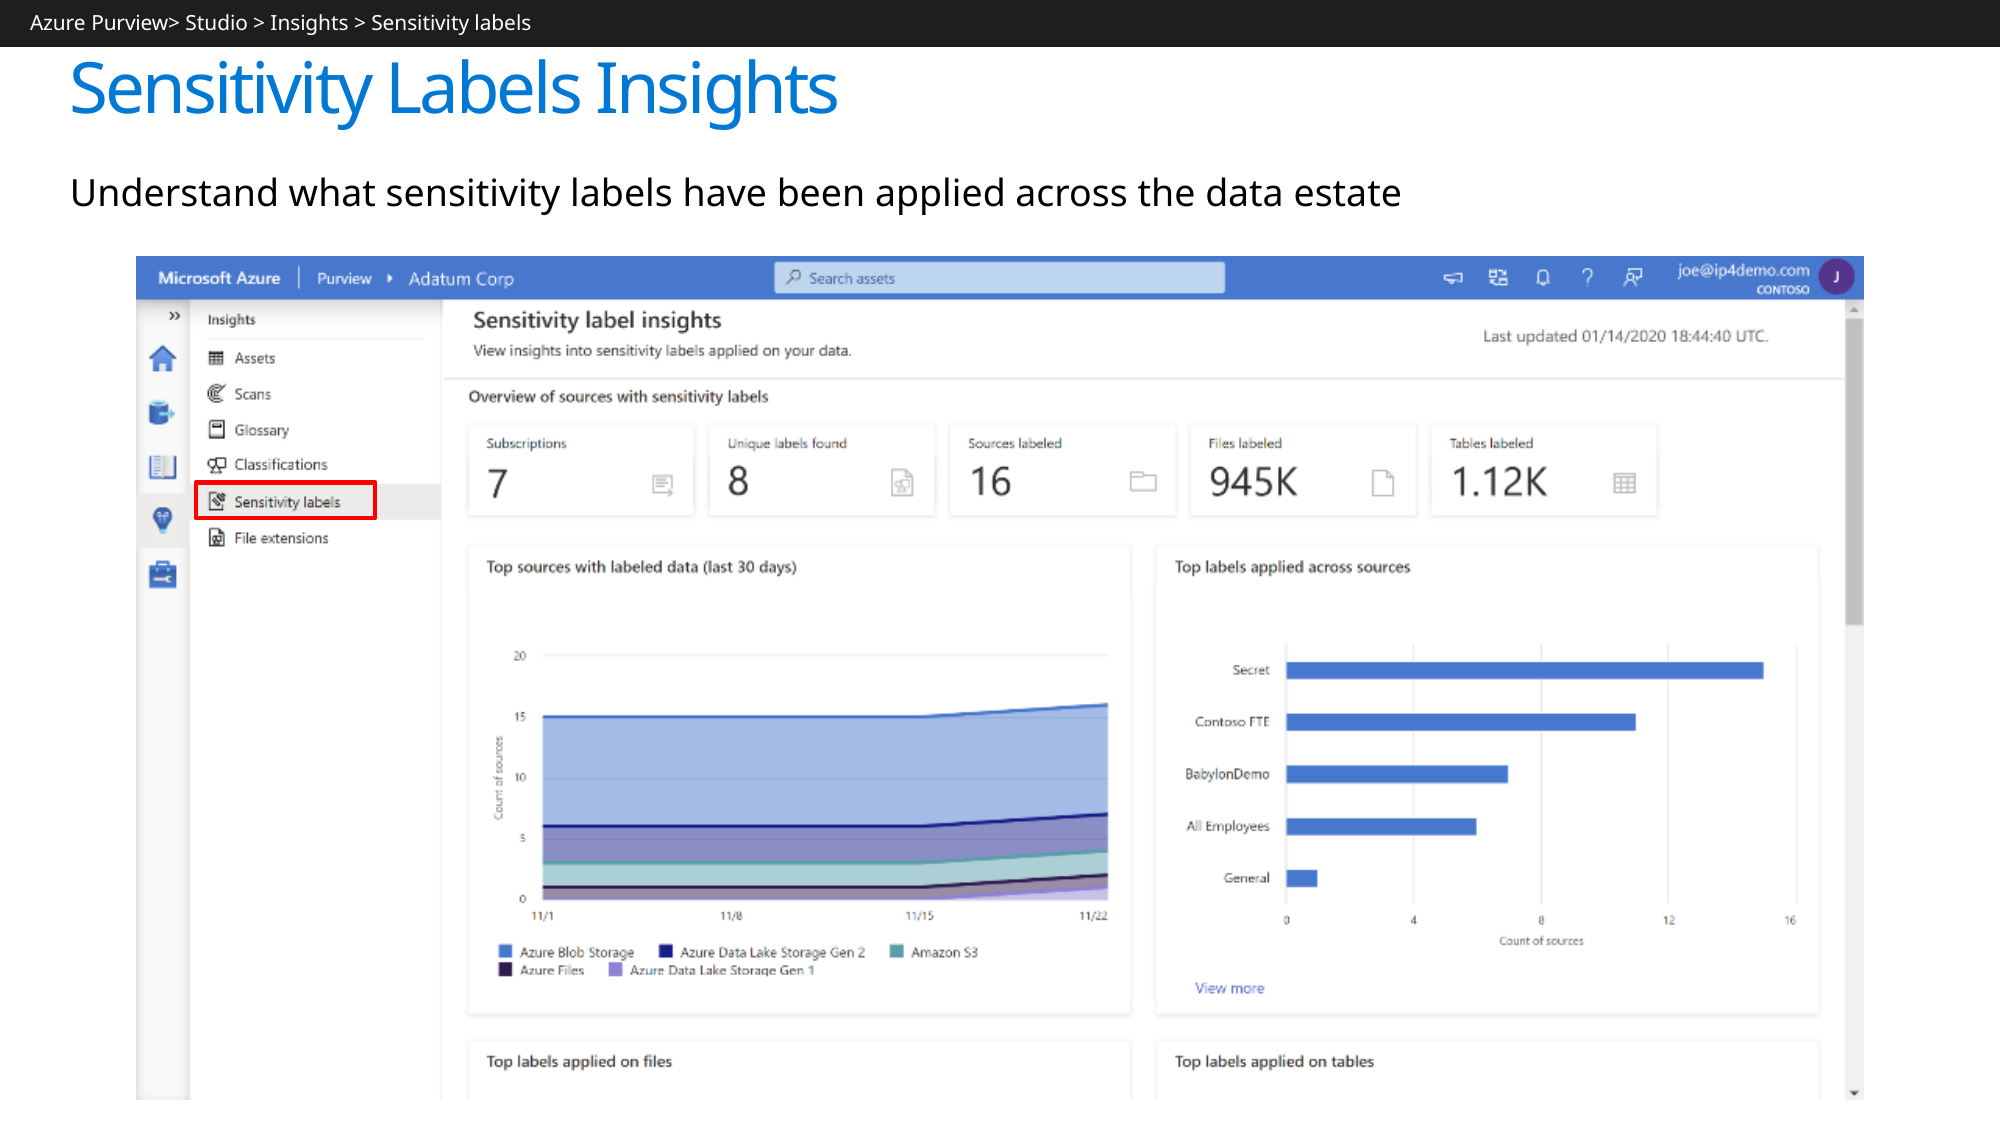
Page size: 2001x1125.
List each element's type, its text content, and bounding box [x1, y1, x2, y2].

text_box Understand what sensitivity labels have been applied across the data estate [69, 174, 1904, 251]
picture [136, 255, 1864, 1100]
text_box Sensitivity Labels Insights [69, 25, 982, 150]
text_box Azure Purview> Studio > Insights > Sensitivity labels [0, 0, 2000, 47]
